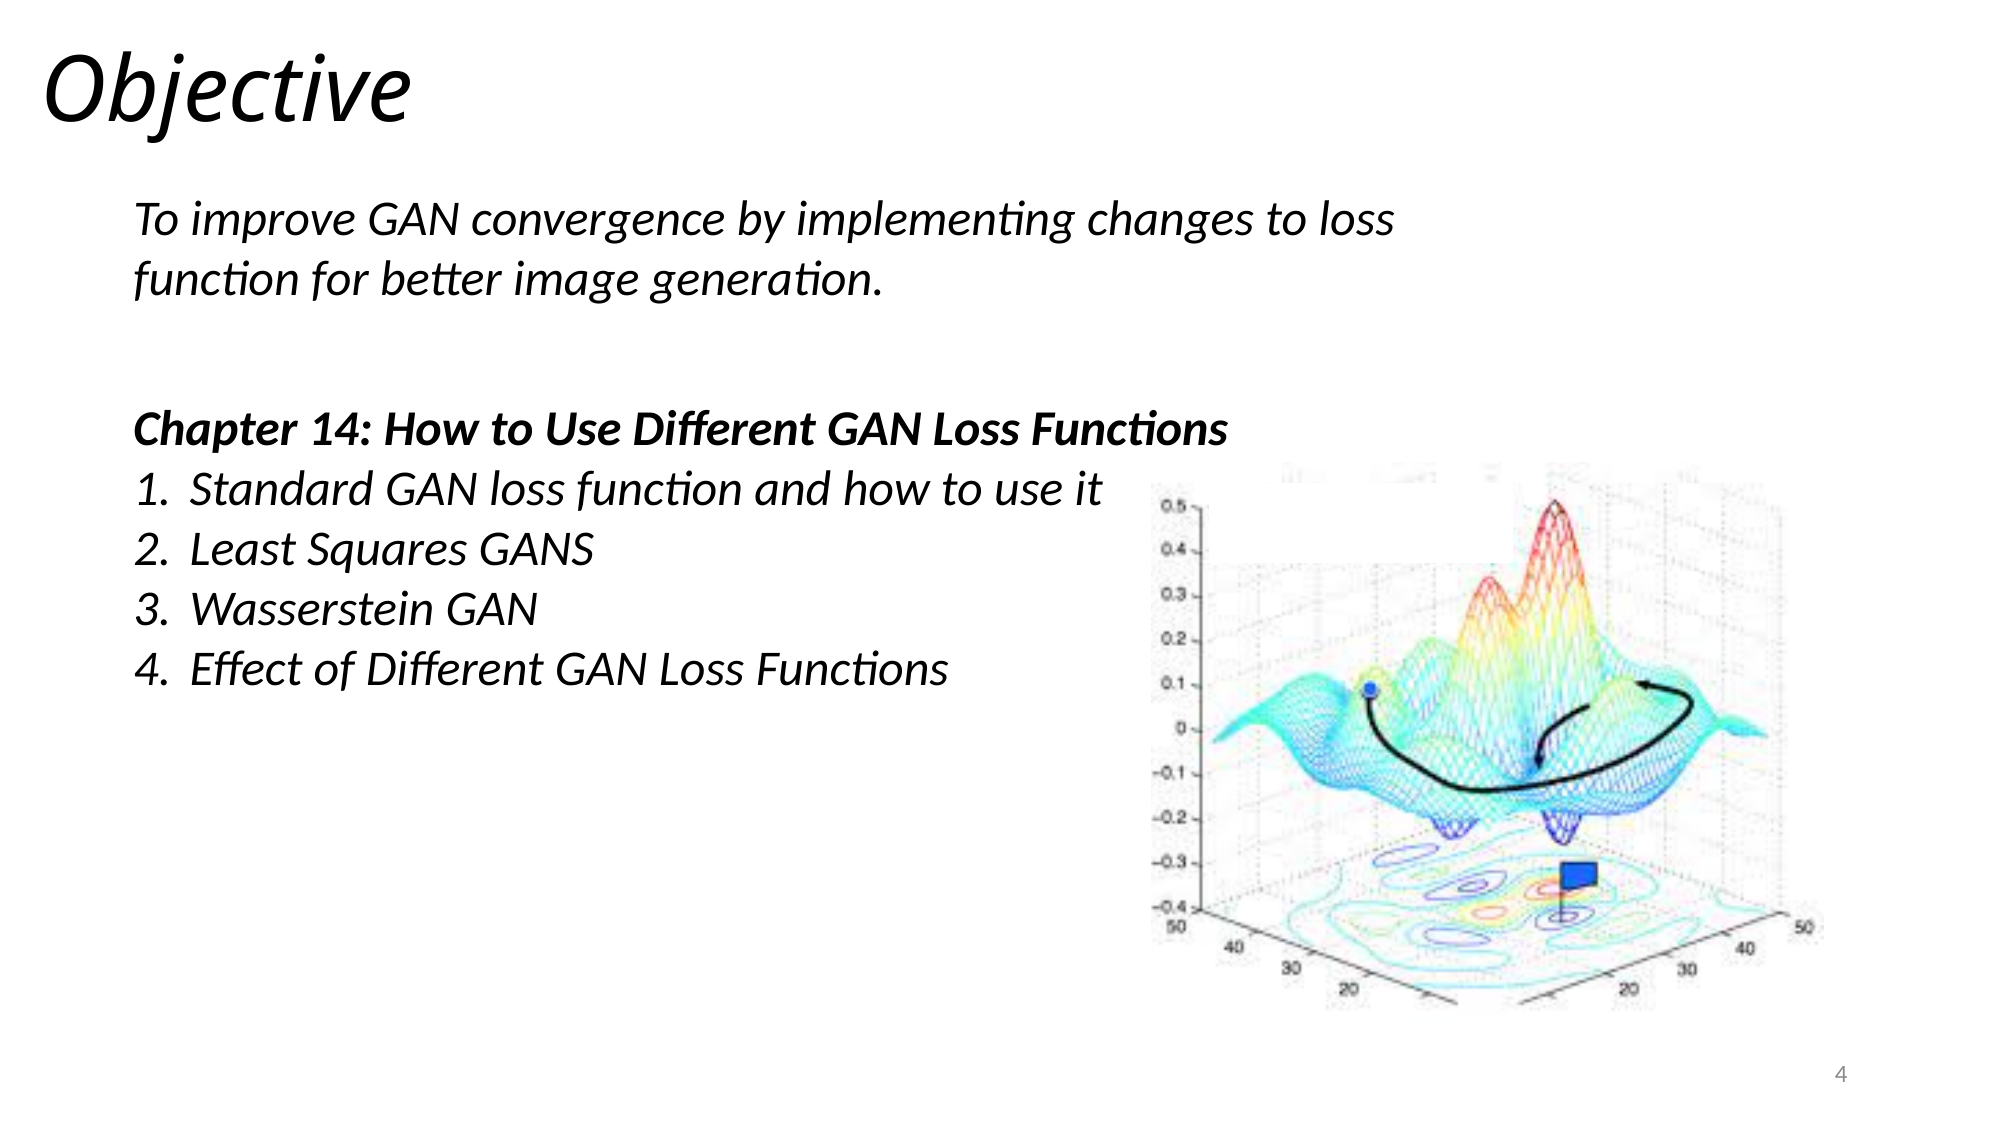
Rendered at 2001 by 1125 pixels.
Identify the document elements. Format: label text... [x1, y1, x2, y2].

title Objective [25, 5, 2000, 179]
picture [1151, 462, 1824, 1025]
text_box To improve GAN convergence by implementing changes to loss function for better image generation. Chapter 14: How to Use Different GAN Loss Functions Standard GAN loss function and how to use it Least Squares GANS Wasserstein GAN Effect of Different GAN Loss Functions [118, 178, 1413, 793]
slide_number 4 [1412, 1042, 1863, 1103]
